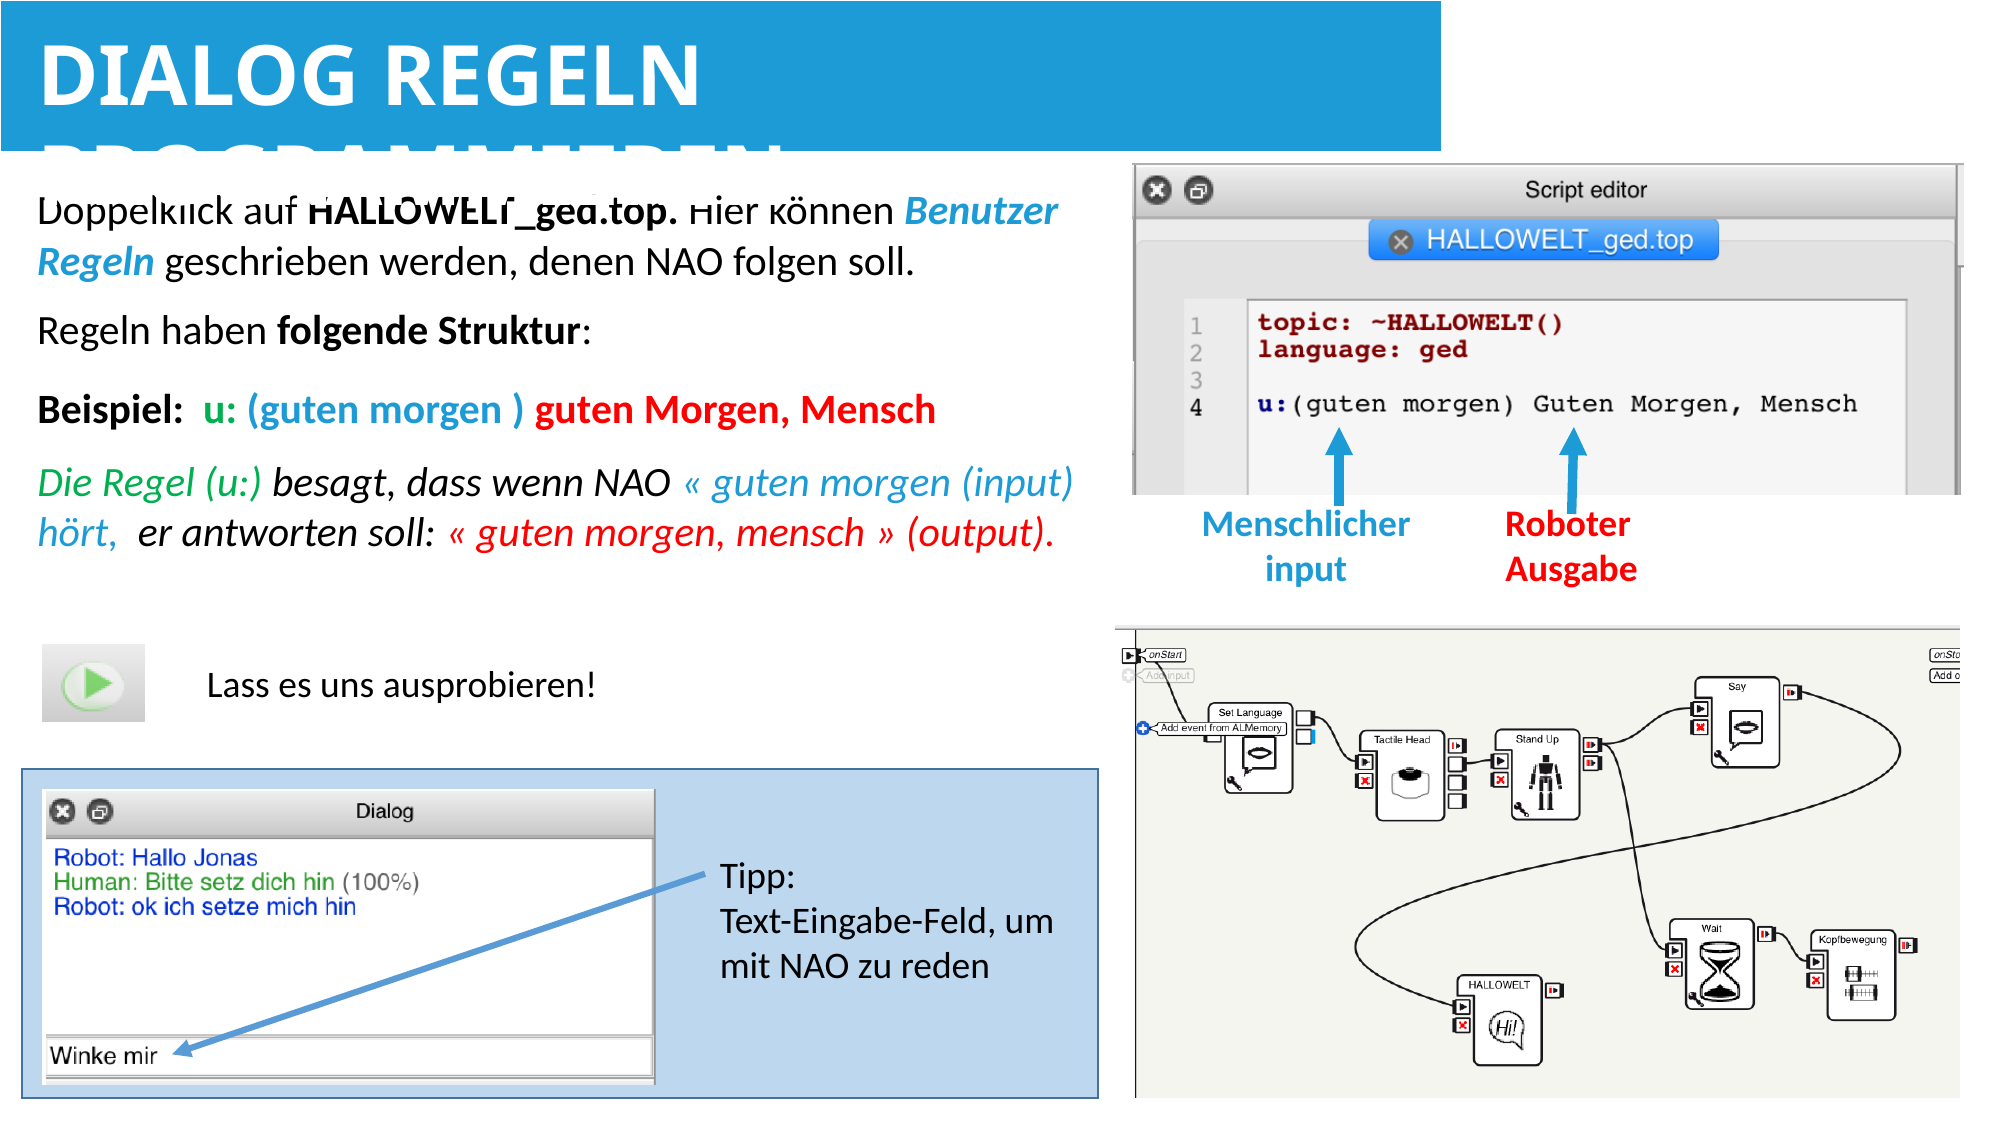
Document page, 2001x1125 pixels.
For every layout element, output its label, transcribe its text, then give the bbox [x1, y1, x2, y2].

text_box Lass es uns ausprobieren! [192, 652, 797, 713]
picture [42, 789, 656, 1085]
text_box DIALOG REGELN PROGRAMMIEREN [22, 15, 1400, 230]
text_box Beispiel: u: (guten morgen ) guten Morgen, Mensch Die Regel (u:) besagt, dass wenn NAO « guten morgen (input) hört, er antworten soll: « guten morgen, mensch » (output). [22, 374, 1099, 562]
picture [1132, 163, 1964, 495]
picture [1115, 625, 1960, 1098]
text_box Tipp: Text-Eingabe-Feld, um mit NAO zu reden [705, 843, 1089, 994]
text_box Menschlicher input [1186, 495, 1426, 597]
text_box [21, 768, 1099, 1099]
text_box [172, 873, 706, 1055]
text_box [0, 0, 1444, 153]
text_box Roboter Ausgabe [1490, 495, 1653, 597]
text_box Doppelklick auf HALLOWELT_ged.top. Hier können Benutzer Regeln geschrieben werden, denen NAO folgen soll. Regeln haben folgende Struktur: [22, 230, 1119, 361]
picture [42, 644, 145, 722]
